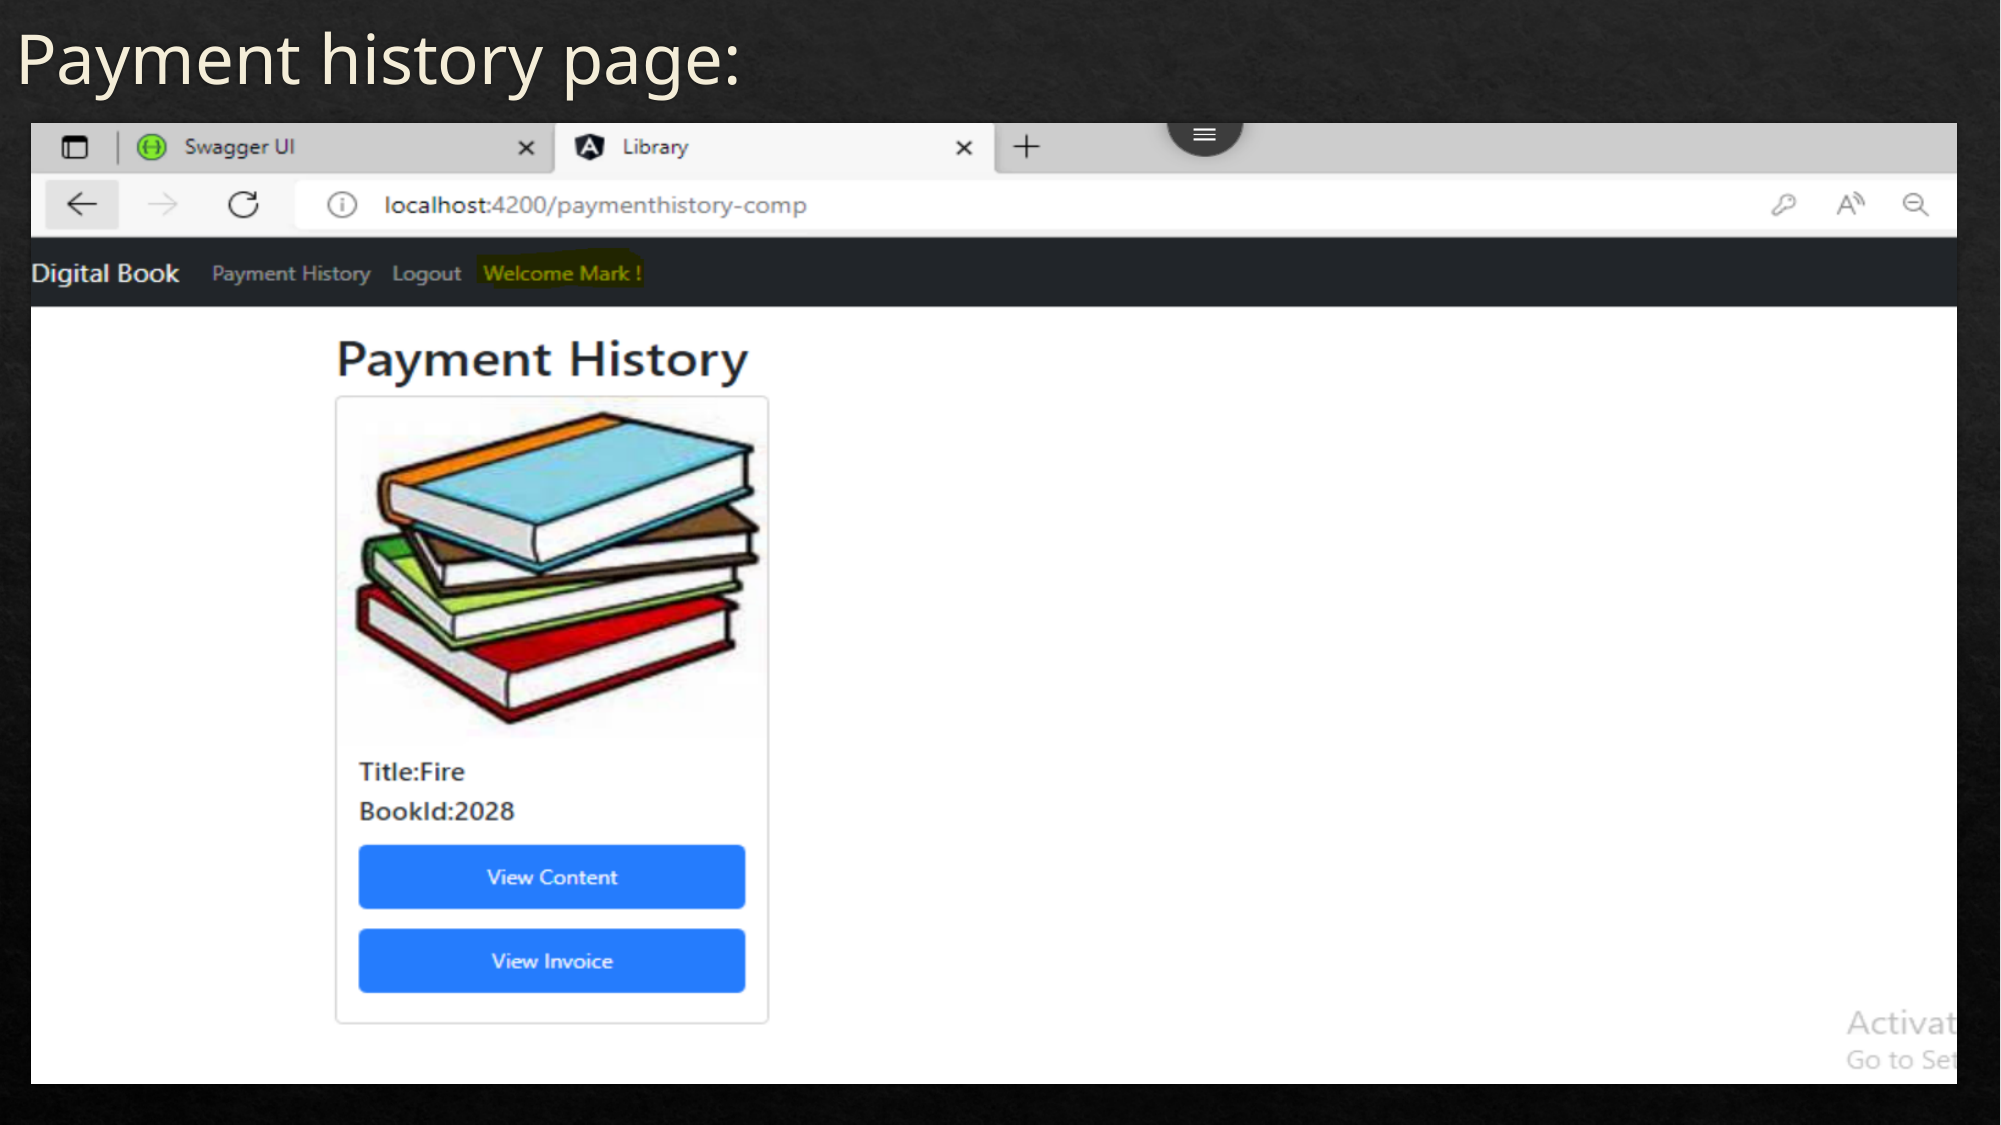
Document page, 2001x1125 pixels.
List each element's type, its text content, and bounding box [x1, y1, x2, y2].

title Payment history page: [0, 0, 837, 124]
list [31, 123, 1958, 1085]
